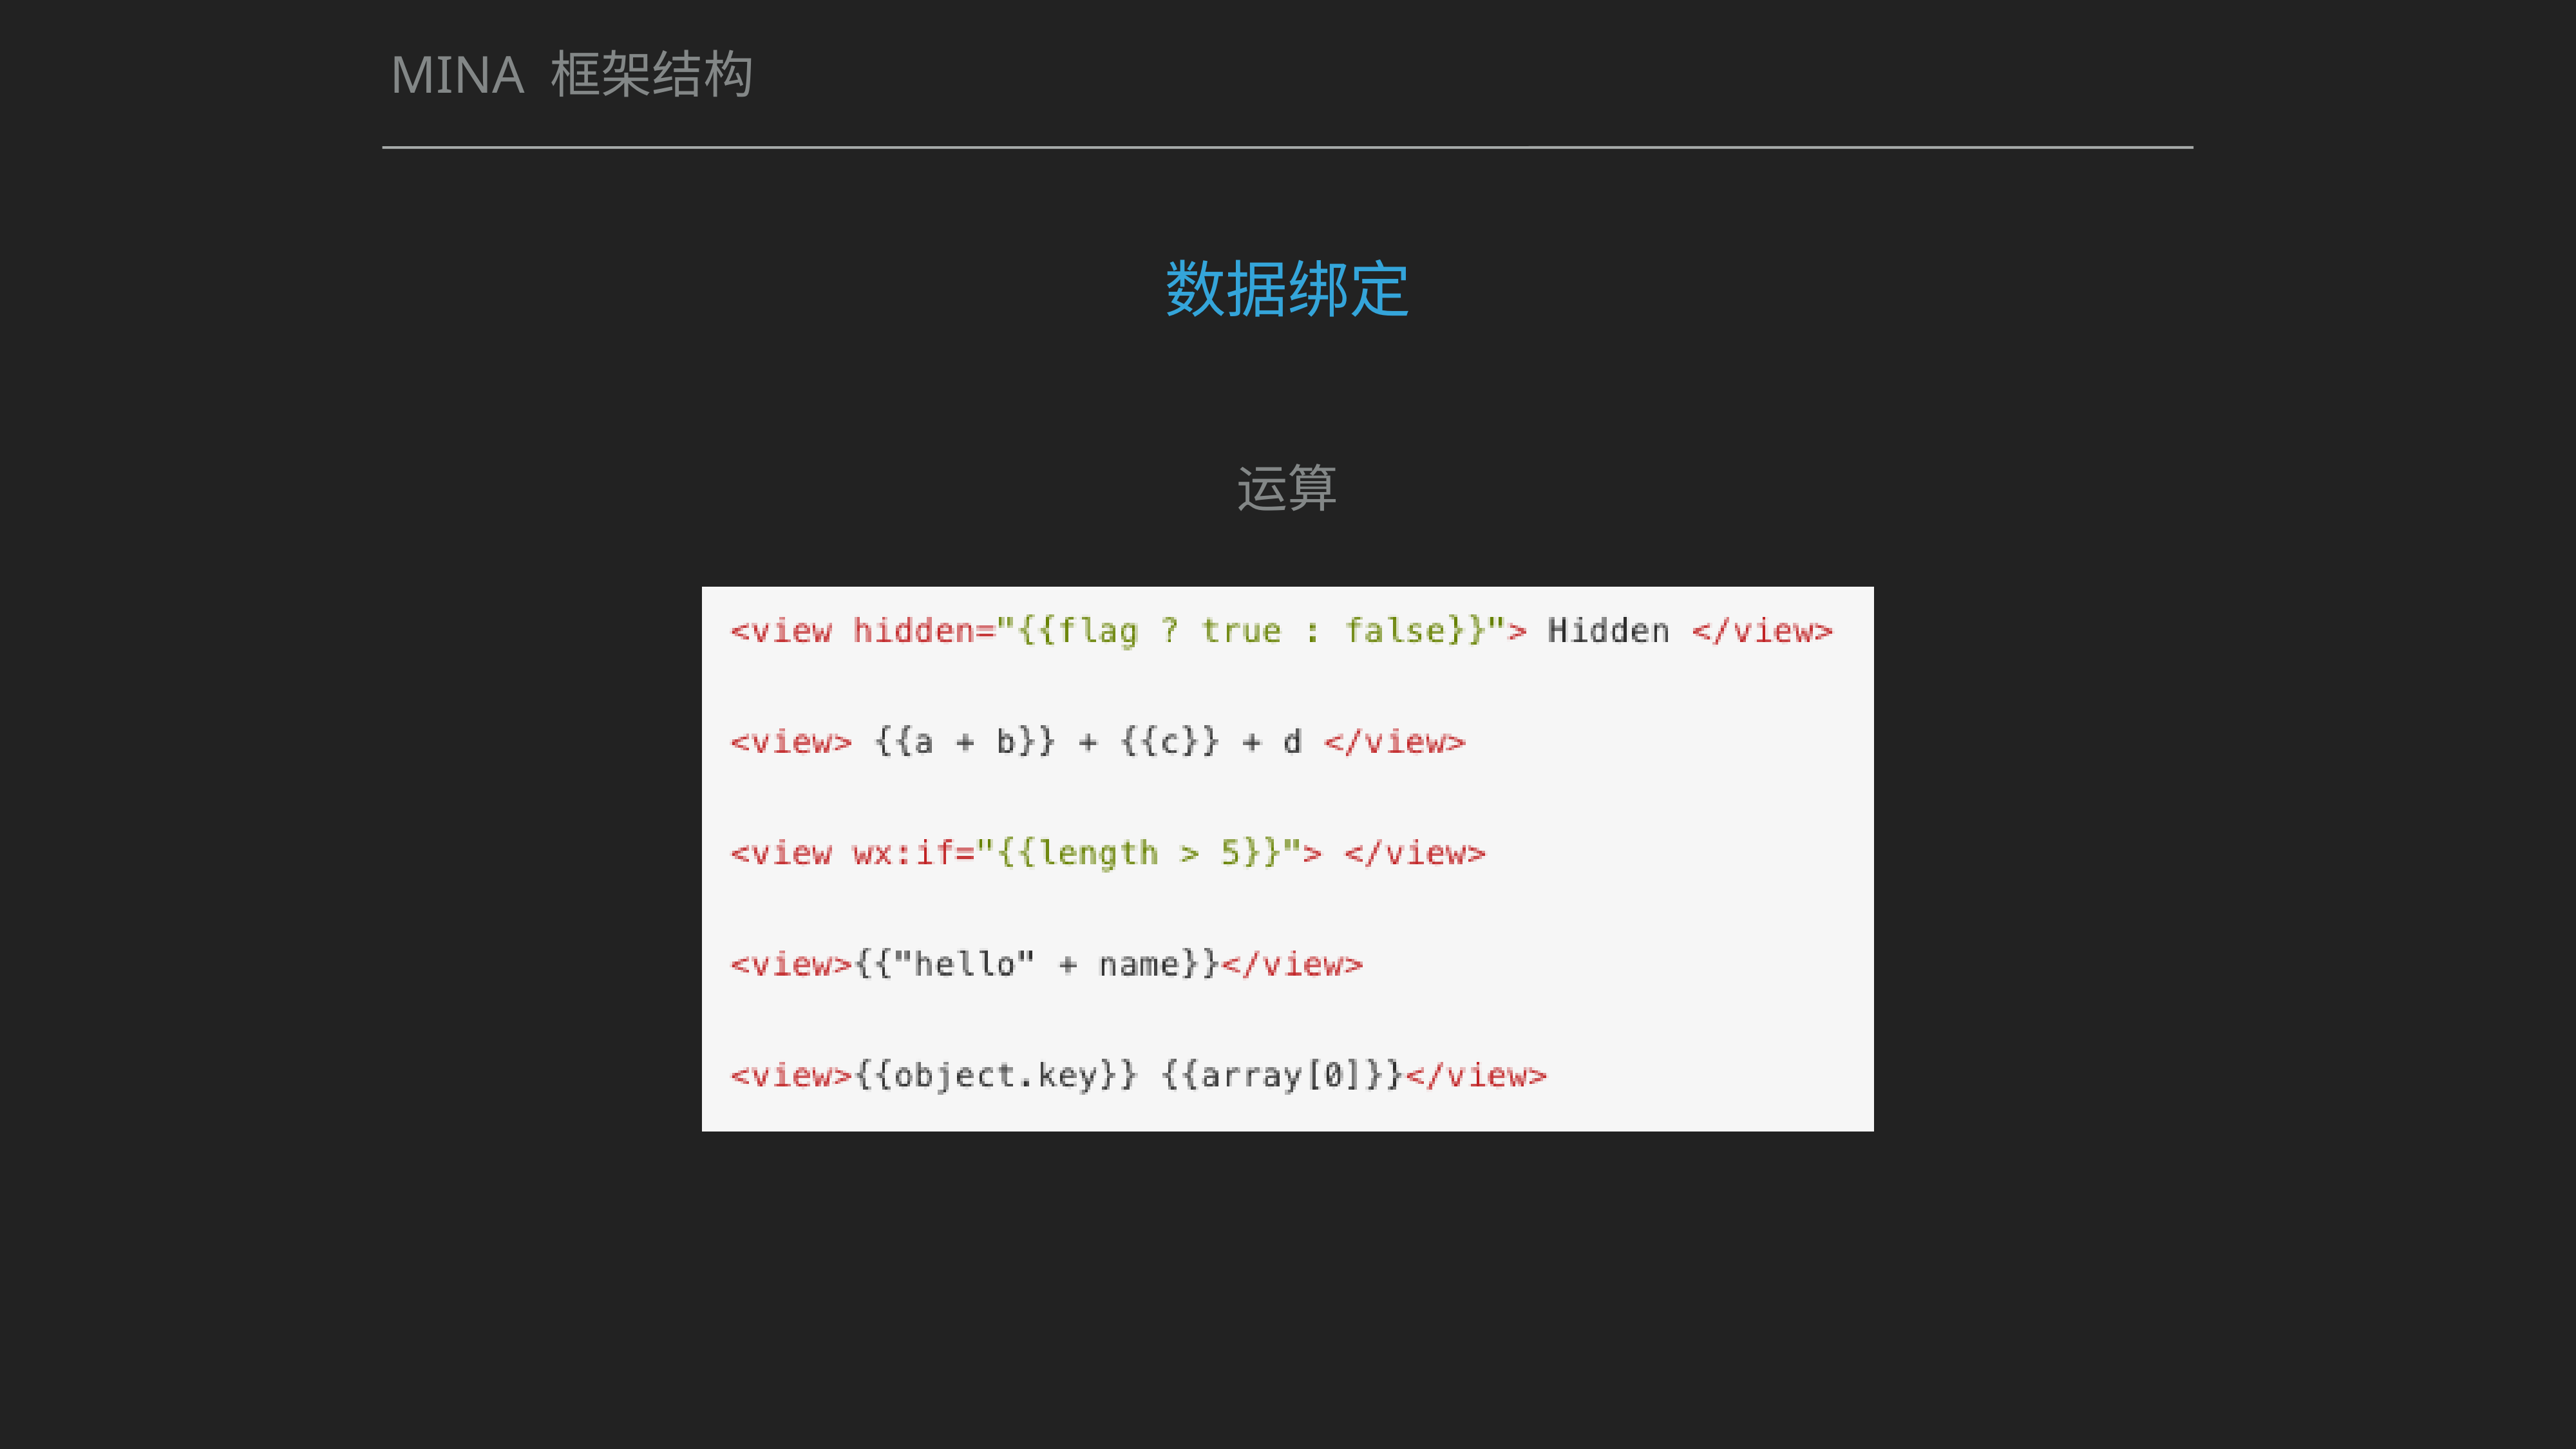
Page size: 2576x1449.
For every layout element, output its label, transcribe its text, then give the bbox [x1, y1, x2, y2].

text_box 数据绑定 [1157, 243, 1419, 332]
text_box 运算 [1229, 448, 1347, 525]
title MINA 框架结构 [382, 46, 2194, 155]
picture [702, 587, 1874, 1132]
